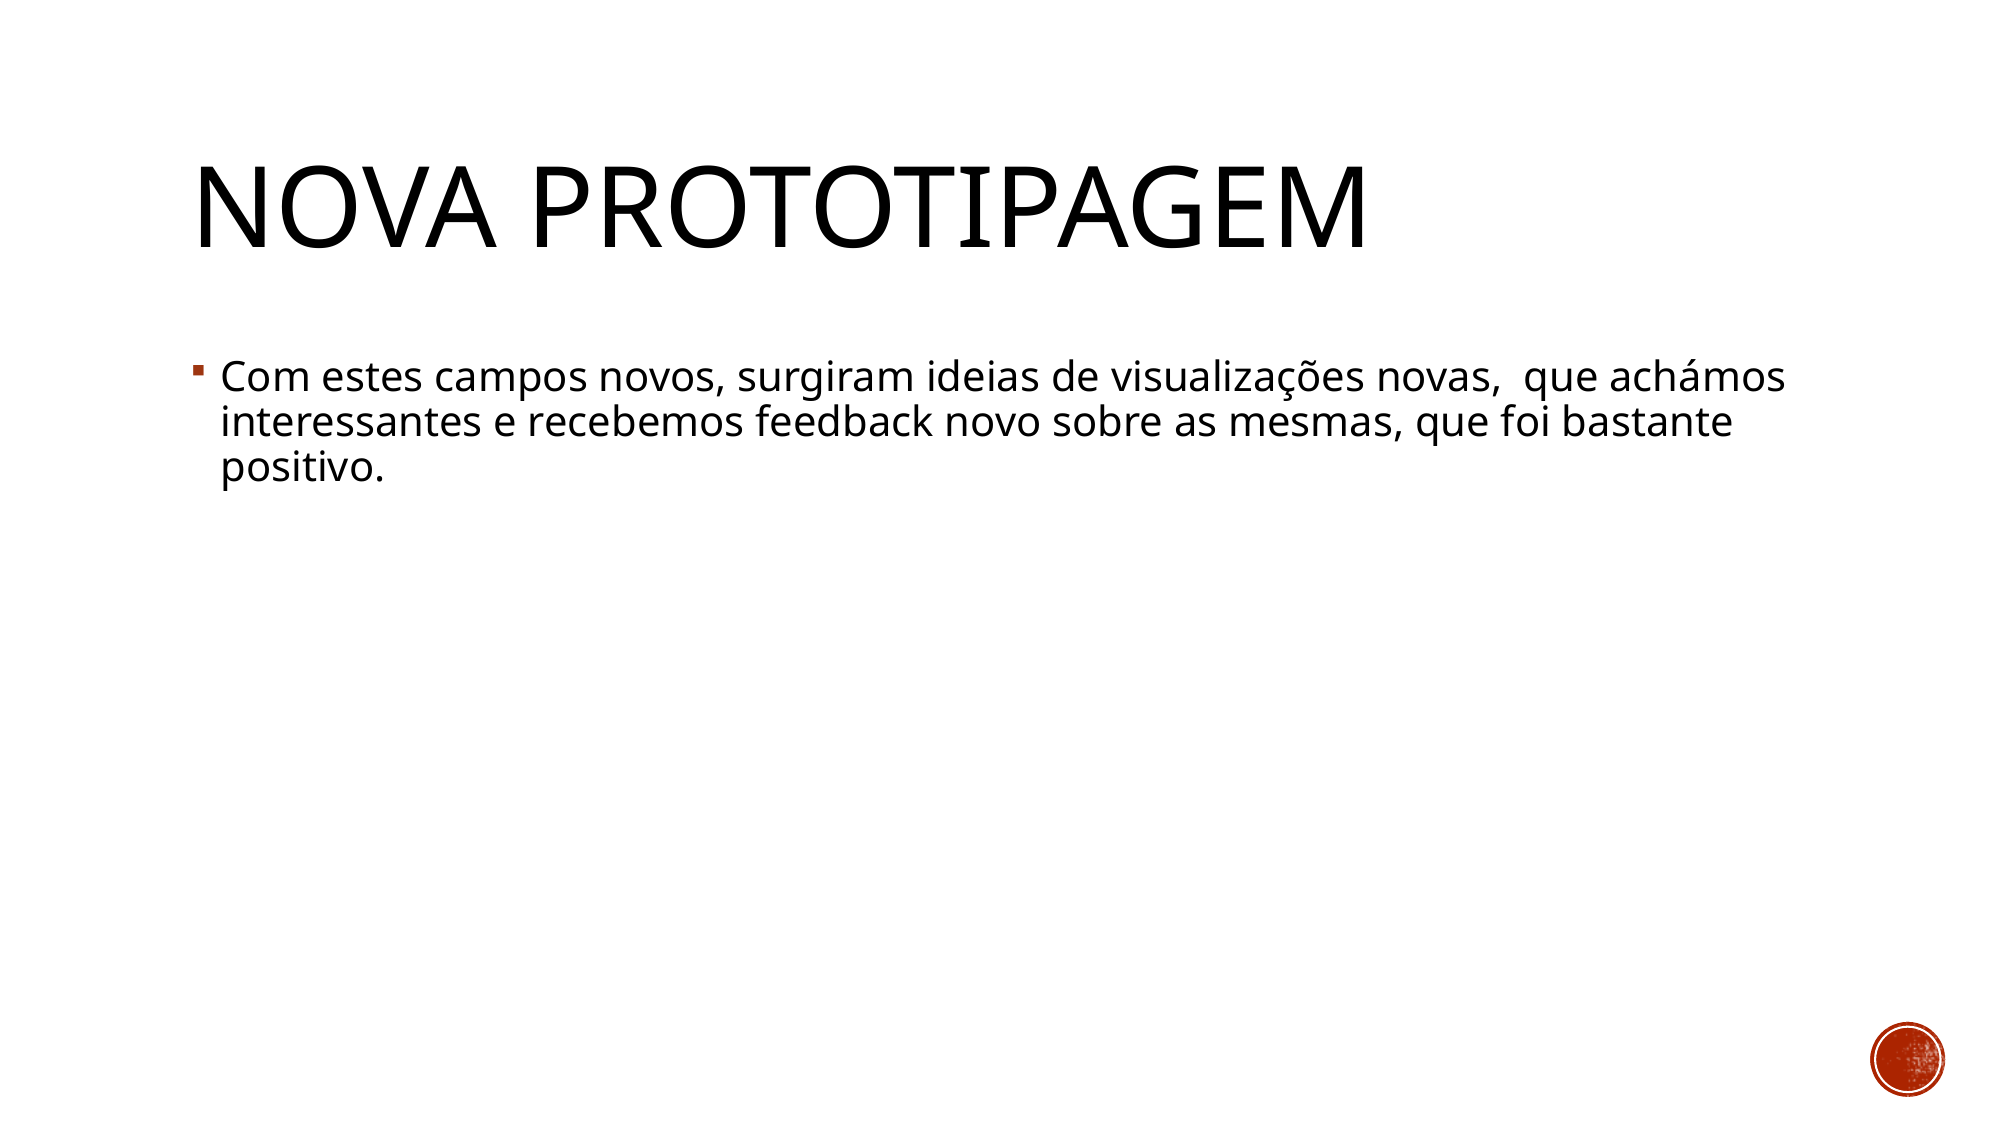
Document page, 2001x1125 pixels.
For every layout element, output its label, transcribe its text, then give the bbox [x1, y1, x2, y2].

list Com estes campos novos, surgiram ideias de visualizações novas, que achámos interessantes e recebemos feedback novo sobre as mesmas, que foi bastante positivo. [175, 348, 1826, 1013]
picture [1870, 1021, 1946, 1097]
title Nova prototipagem [175, 79, 1826, 344]
